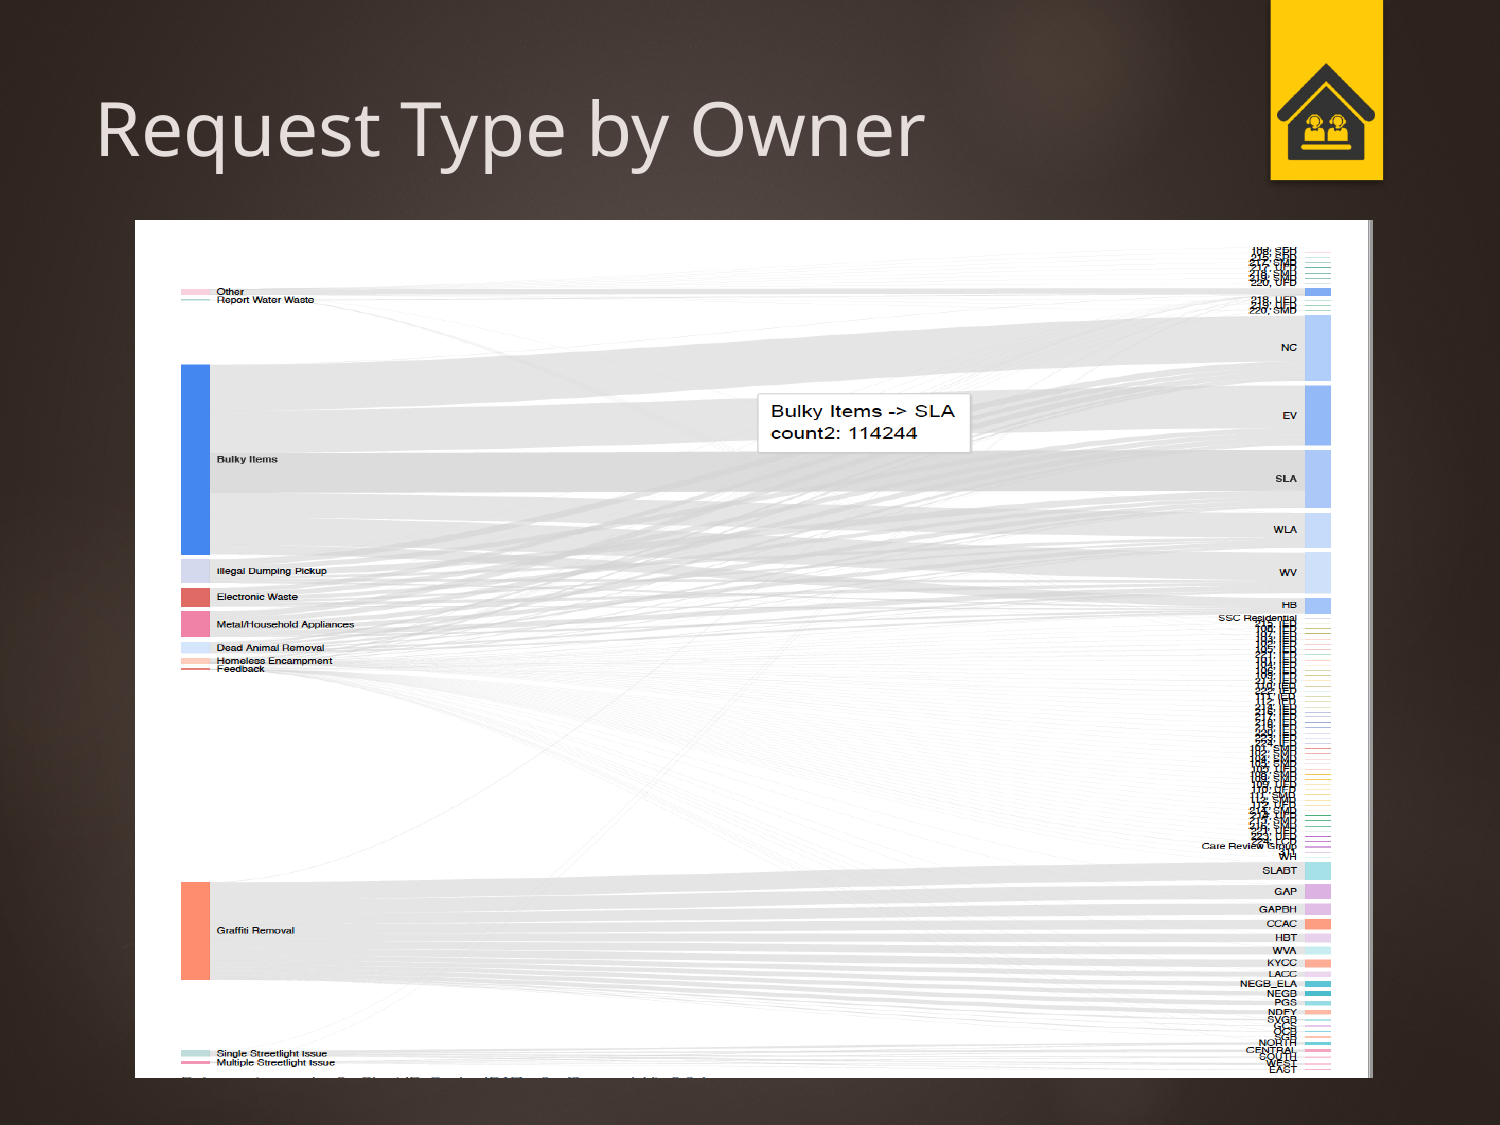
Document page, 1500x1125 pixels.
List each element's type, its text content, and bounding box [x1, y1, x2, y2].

title Request Type by Owner [79, 74, 1237, 304]
picture [1277, 62, 1375, 161]
picture [0, 0, 1500, 1125]
